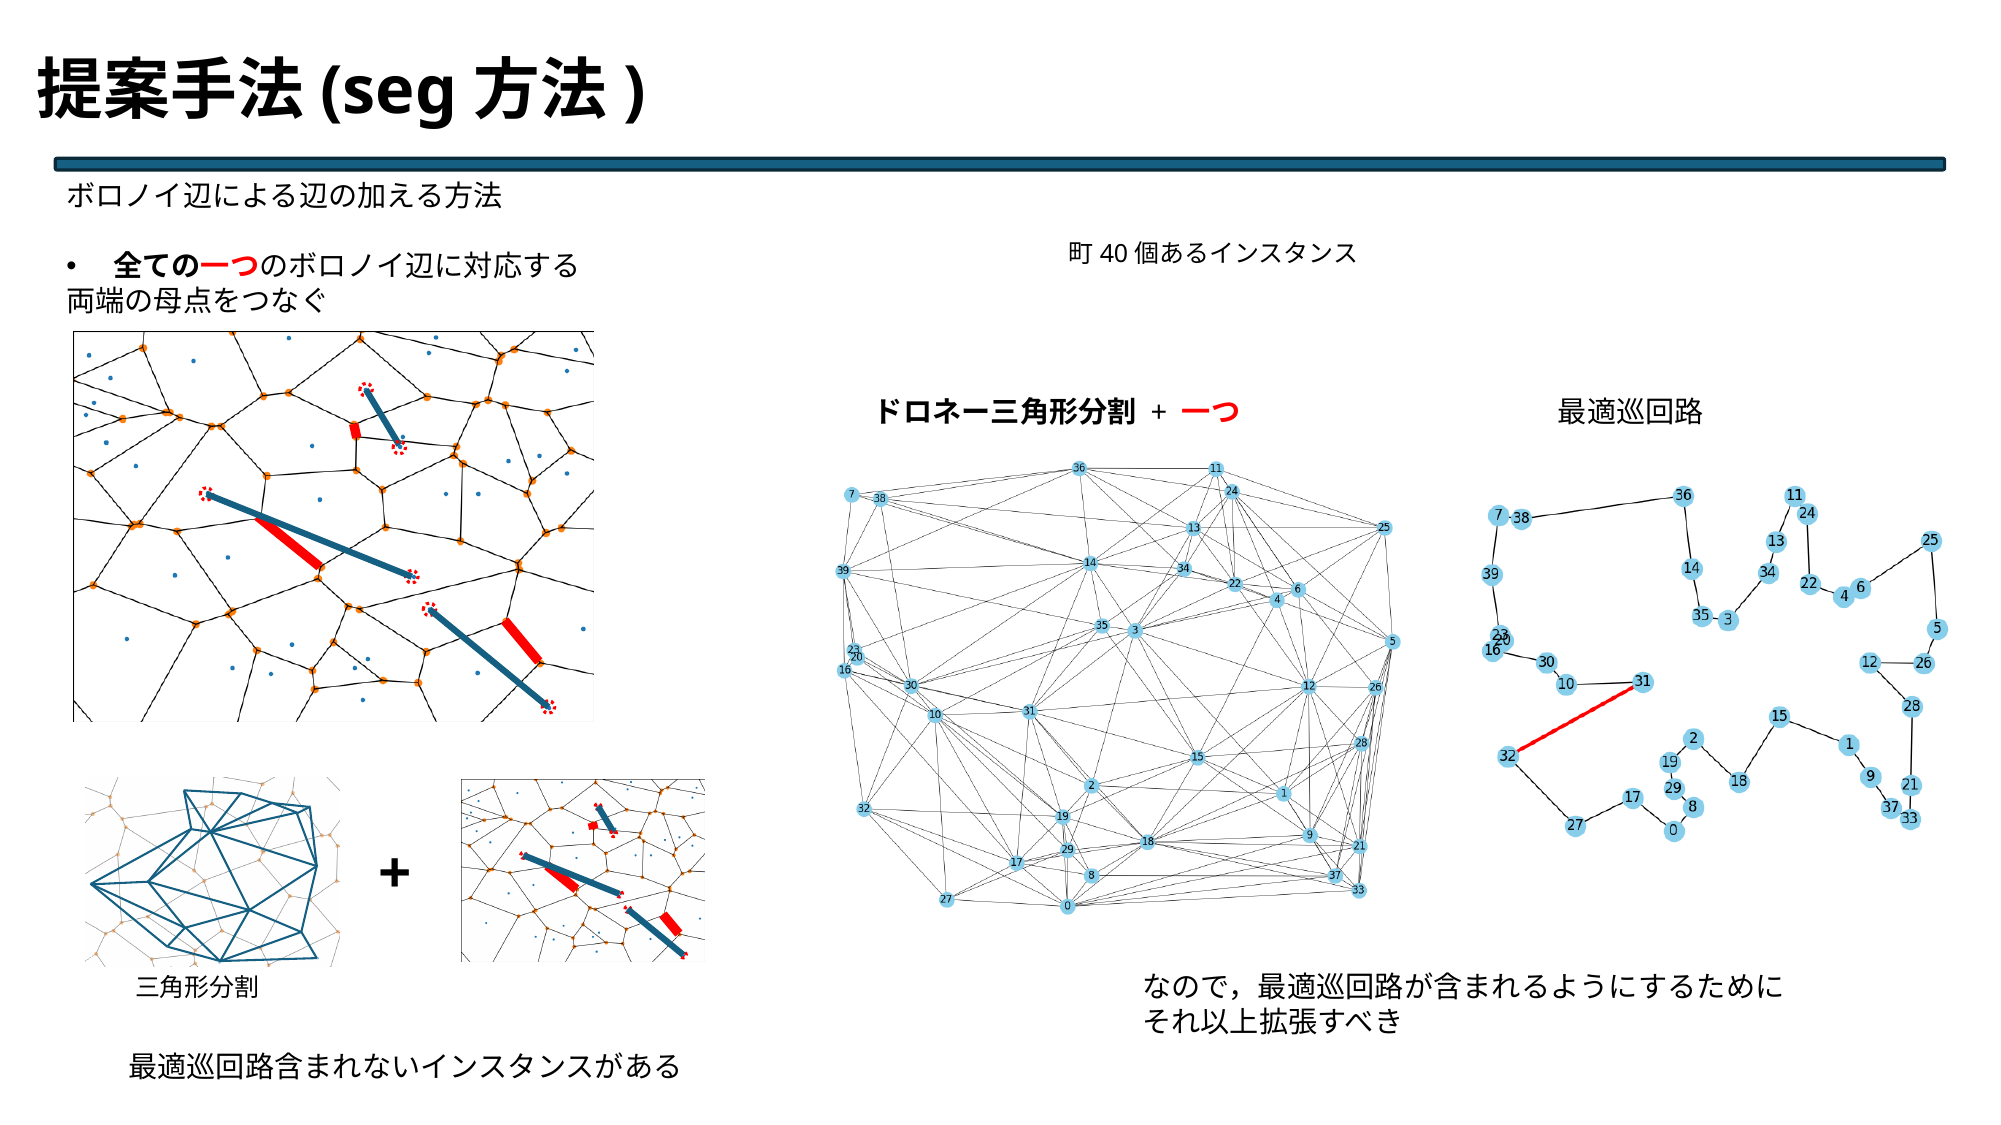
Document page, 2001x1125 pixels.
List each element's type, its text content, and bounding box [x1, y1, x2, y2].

text_box 三角形分割 [120, 967, 275, 1009]
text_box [460, 778, 705, 963]
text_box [72, 331, 594, 722]
picture [785, 422, 1985, 953]
text_box ドロネー三角形分割 + 一つ [859, 385, 1256, 422]
text_box ボロノイ辺による辺の加える方法 全ての一つのボロノイ辺に対応する 両端の母点をつなぐ [51, 170, 597, 325]
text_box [85, 776, 341, 967]
text_box 提案手法(seg方法) [22, 39, 661, 135]
text_box + [363, 827, 427, 913]
text_box なので，最適巡回路が含まれるようにするために それ以上拡張すべき [1127, 960, 1800, 1046]
text_box 最適巡回路含まれないインスタンスがある [0, 1041, 906, 1091]
text_box [53, 156, 1947, 172]
text_box 最適巡回路 [1543, 385, 1720, 436]
text_box 町40個あるインスタンス [1046, 230, 1381, 276]
